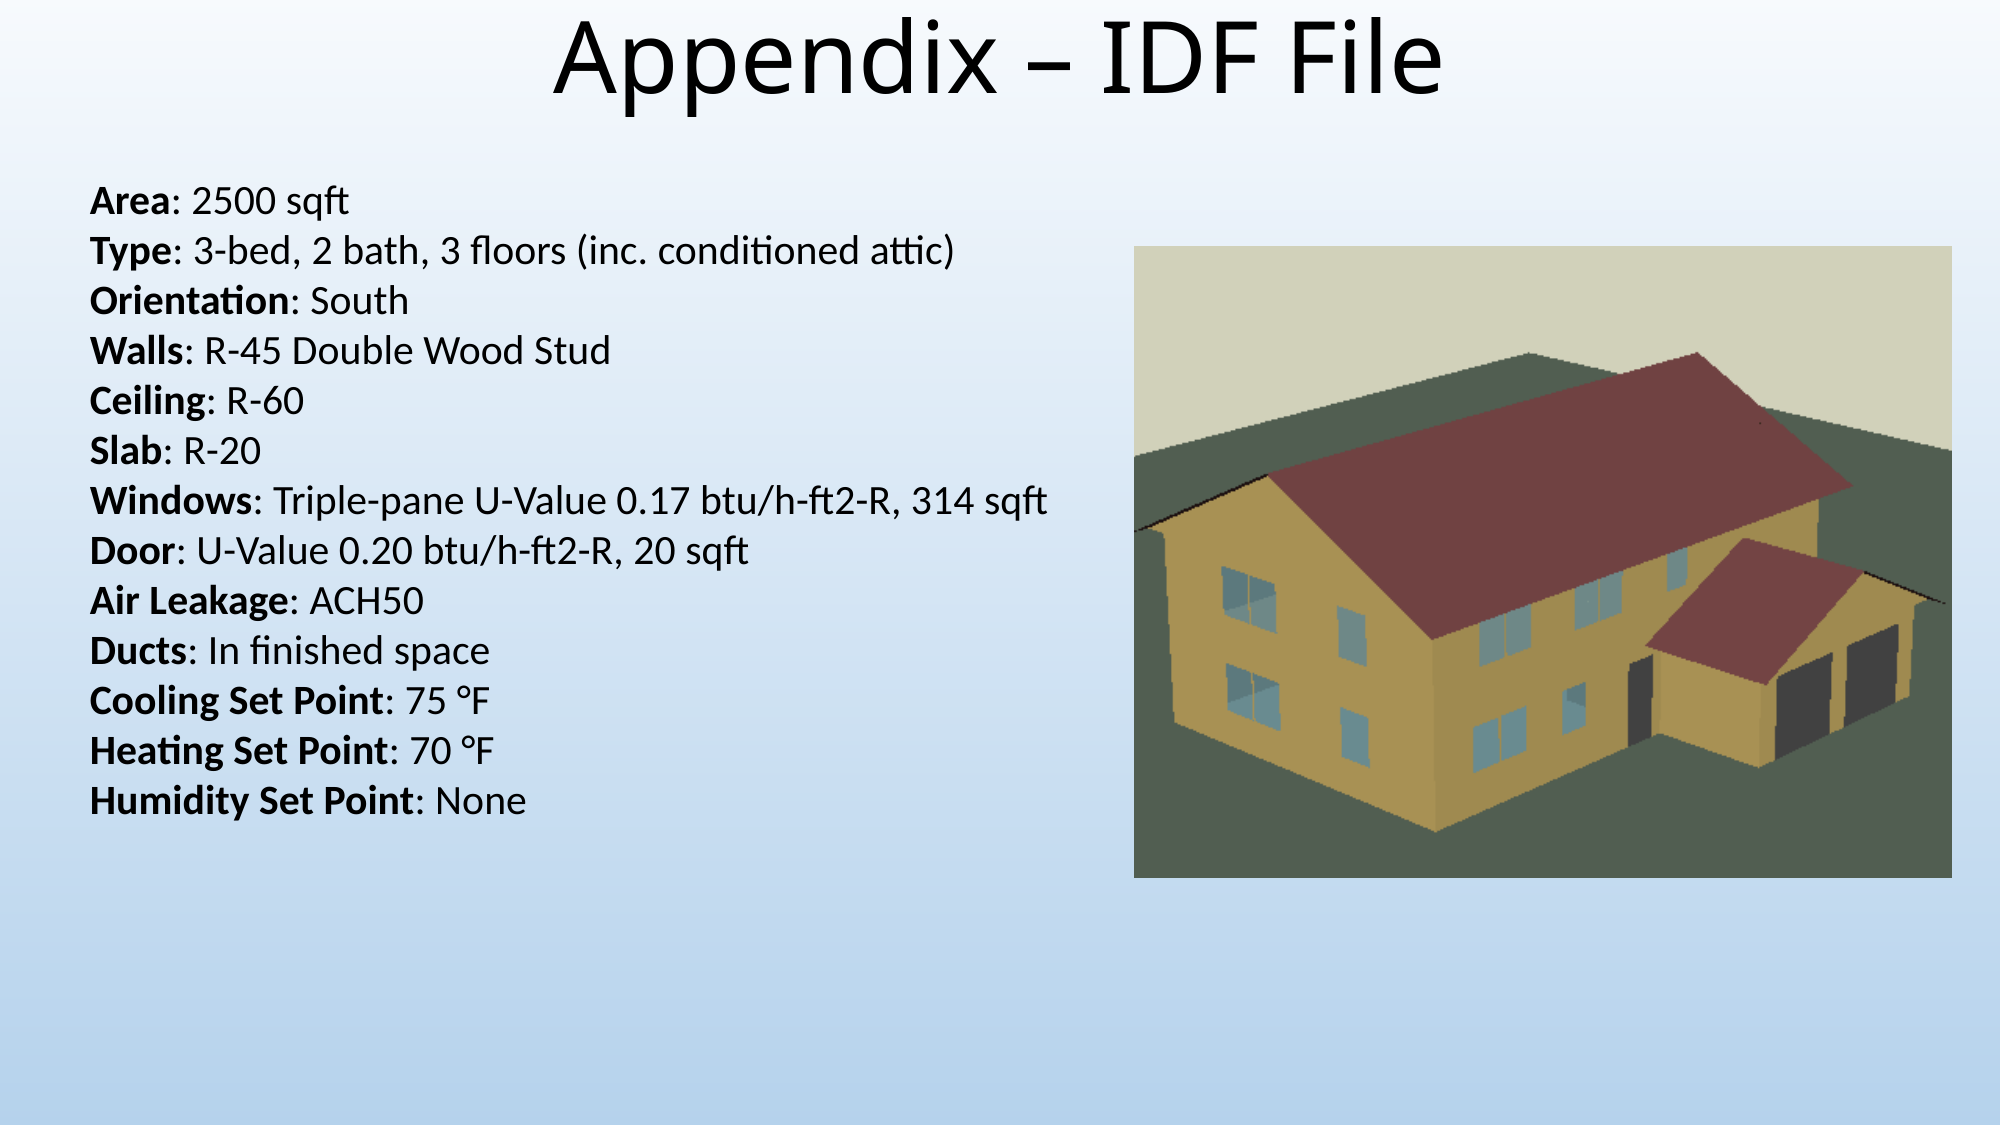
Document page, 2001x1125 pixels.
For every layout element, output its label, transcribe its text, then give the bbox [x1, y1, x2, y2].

picture [1134, 246, 1952, 879]
title Appendix – IDF File [0, 0, 2000, 122]
text_box Area: 2500 sqft Type: 3-bed, 2 bath, 3 floors (inc. conditioned attic) Orientation: South Walls: R-45 Double Wood Stud Ceiling: R-60 Slab: R-20 Windows: Triple-pane U-Value 0.17 btu/h-ft2-R, 314 sqft Door: U-Value 0.20 btu/h-ft2-R, 20 sqft Air Leakage: ACH50 Ducts: In finished space Cooling Set Point: 75 °F Heating Set Point: 70 °F Humidity Set Point: None [0, 165, 1075, 881]
